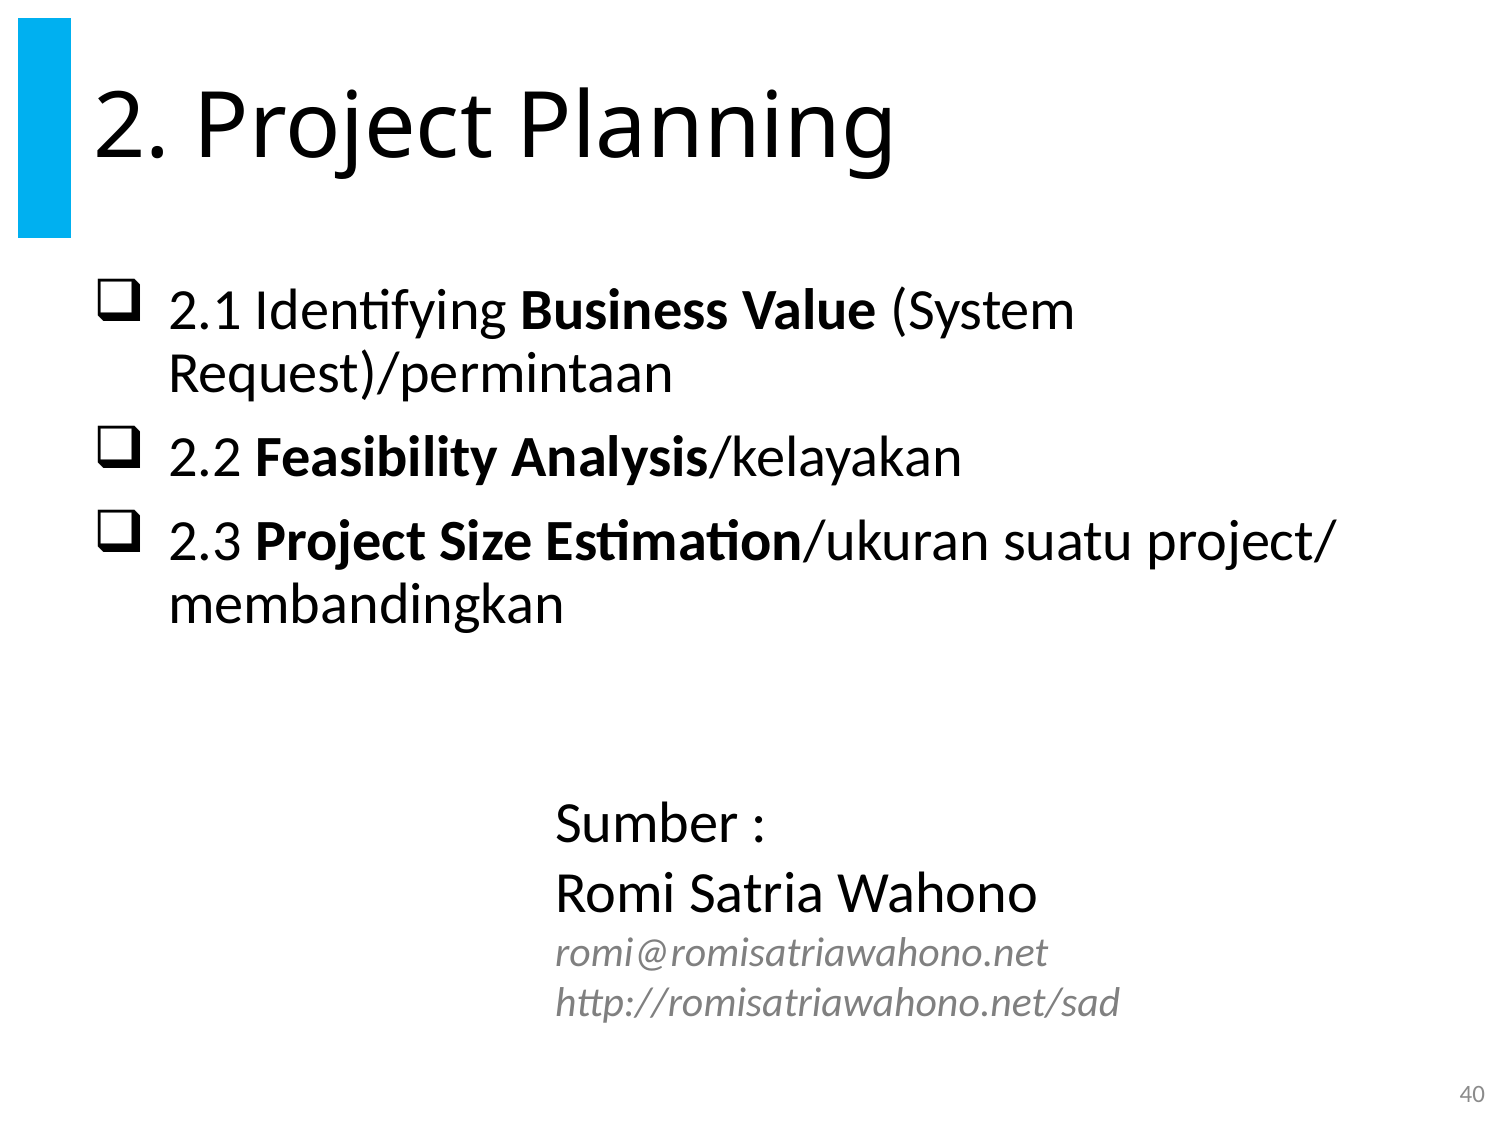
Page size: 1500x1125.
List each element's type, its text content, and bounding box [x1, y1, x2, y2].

title 2. Project Planning [78, 19, 1443, 237]
list 2.1 Identifying Business Value (System Request)/permintaan 2.2 Feasibility Analysis/kelayakan 2.3 Project Size Estimation/ukuran suatu project/ membandingkan [78, 272, 1443, 1070]
slide_number 40 [1162, 1062, 1500, 1123]
text_box Sumber : Romi Satria Wahono romi@romisatriawahono.net http://romisatriawahono.net/sad [540, 776, 1443, 1032]
